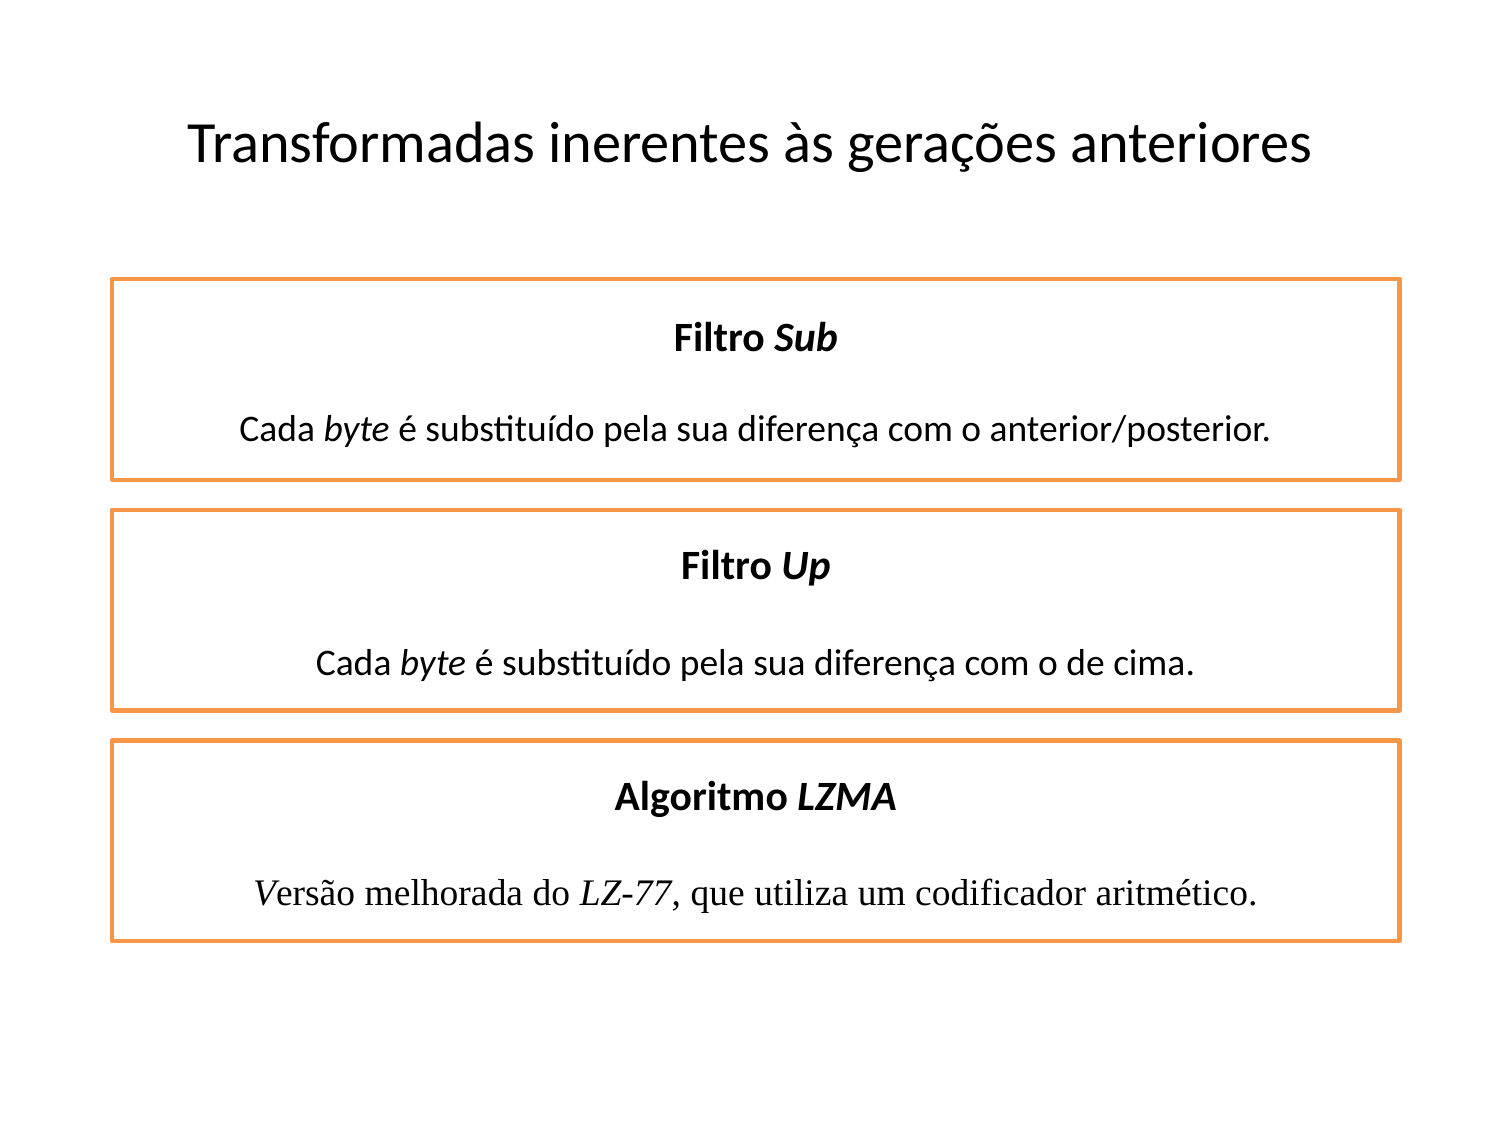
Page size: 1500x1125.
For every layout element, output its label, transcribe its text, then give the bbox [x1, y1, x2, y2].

text_box Filtro Sub Cada byte é substituído pela sua diferença com o anterior/posterior. [110, 277, 1402, 482]
text_box Algoritmo LZMA Versão melhorada do LZ-77, que utiliza um codificador aritmético. [110, 738, 1402, 943]
text_box Filtro Up Cada byte é substituído pela sua diferença com o de cima. [110, 508, 1402, 713]
title Transformadas inerentes às gerações anteriores [75, 45, 1425, 233]
